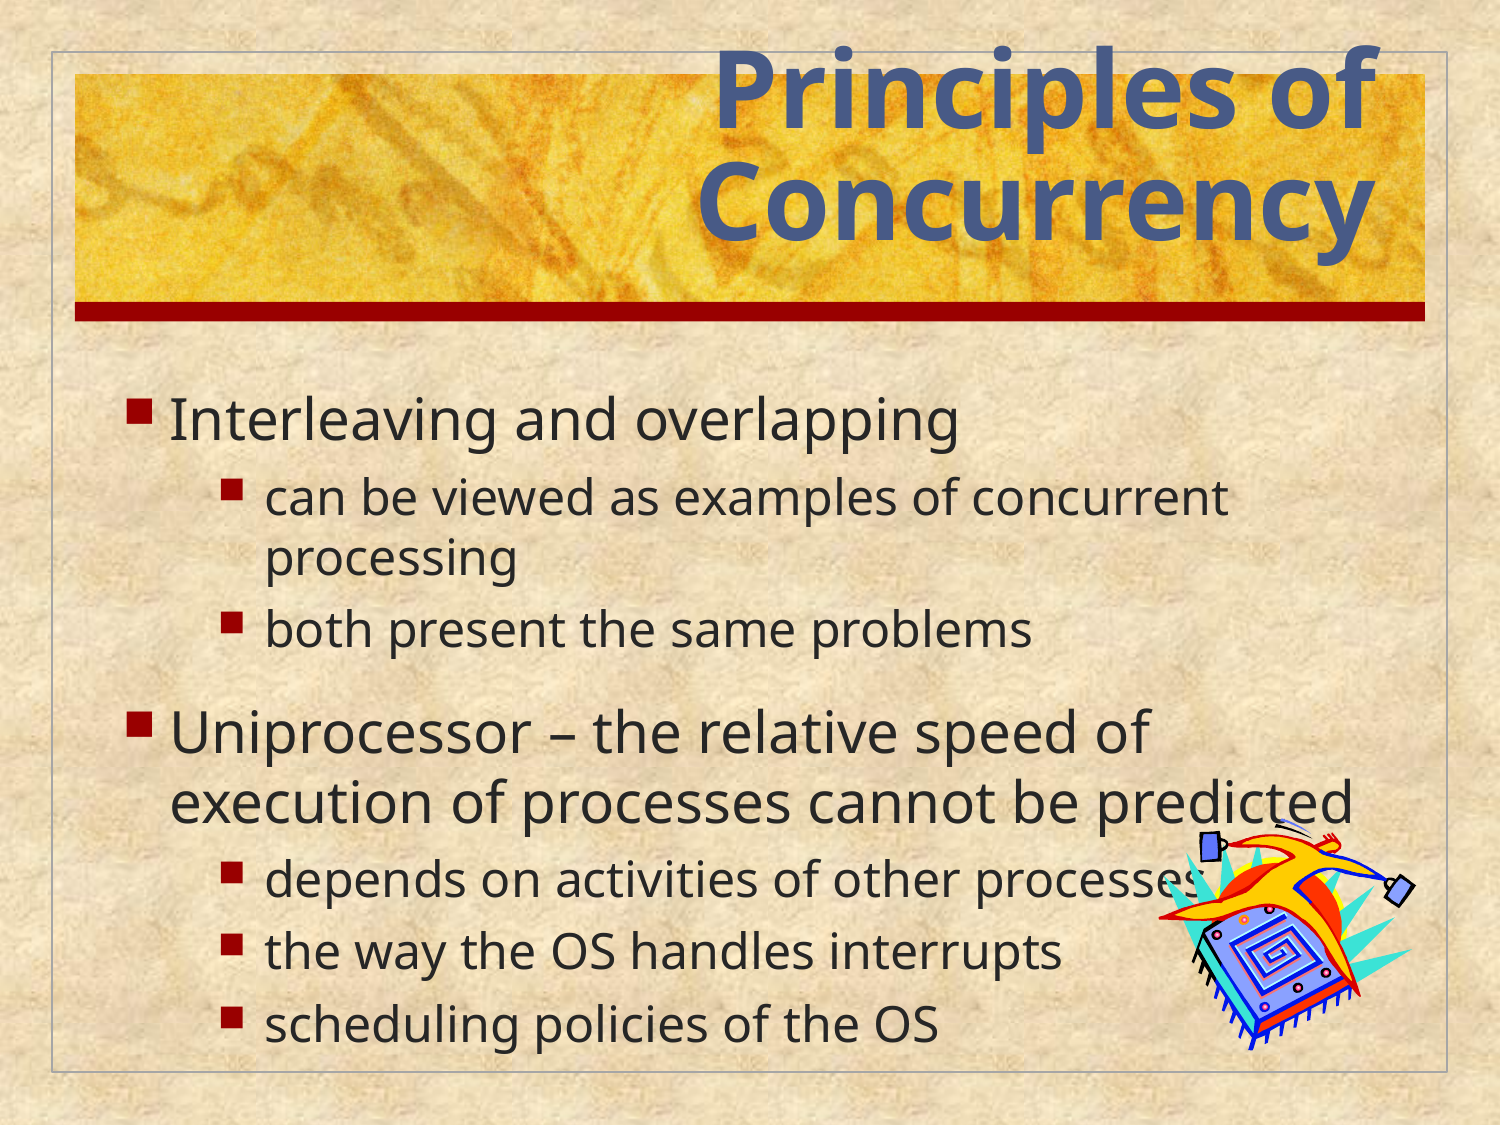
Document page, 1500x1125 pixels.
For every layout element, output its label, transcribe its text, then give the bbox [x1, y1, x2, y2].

title Principles of Concurrency [108, 74, 1392, 263]
picture [0, 0, 1500, 1125]
list Interleaving and overlapping can be viewed as examples of concurrent processing both present the same problems Uniprocessor – the relative speed of execution of processes cannot be predicted depends on activities of other processes the way the OS handles interrupts scheduling policies of the OS [108, 375, 1425, 1005]
